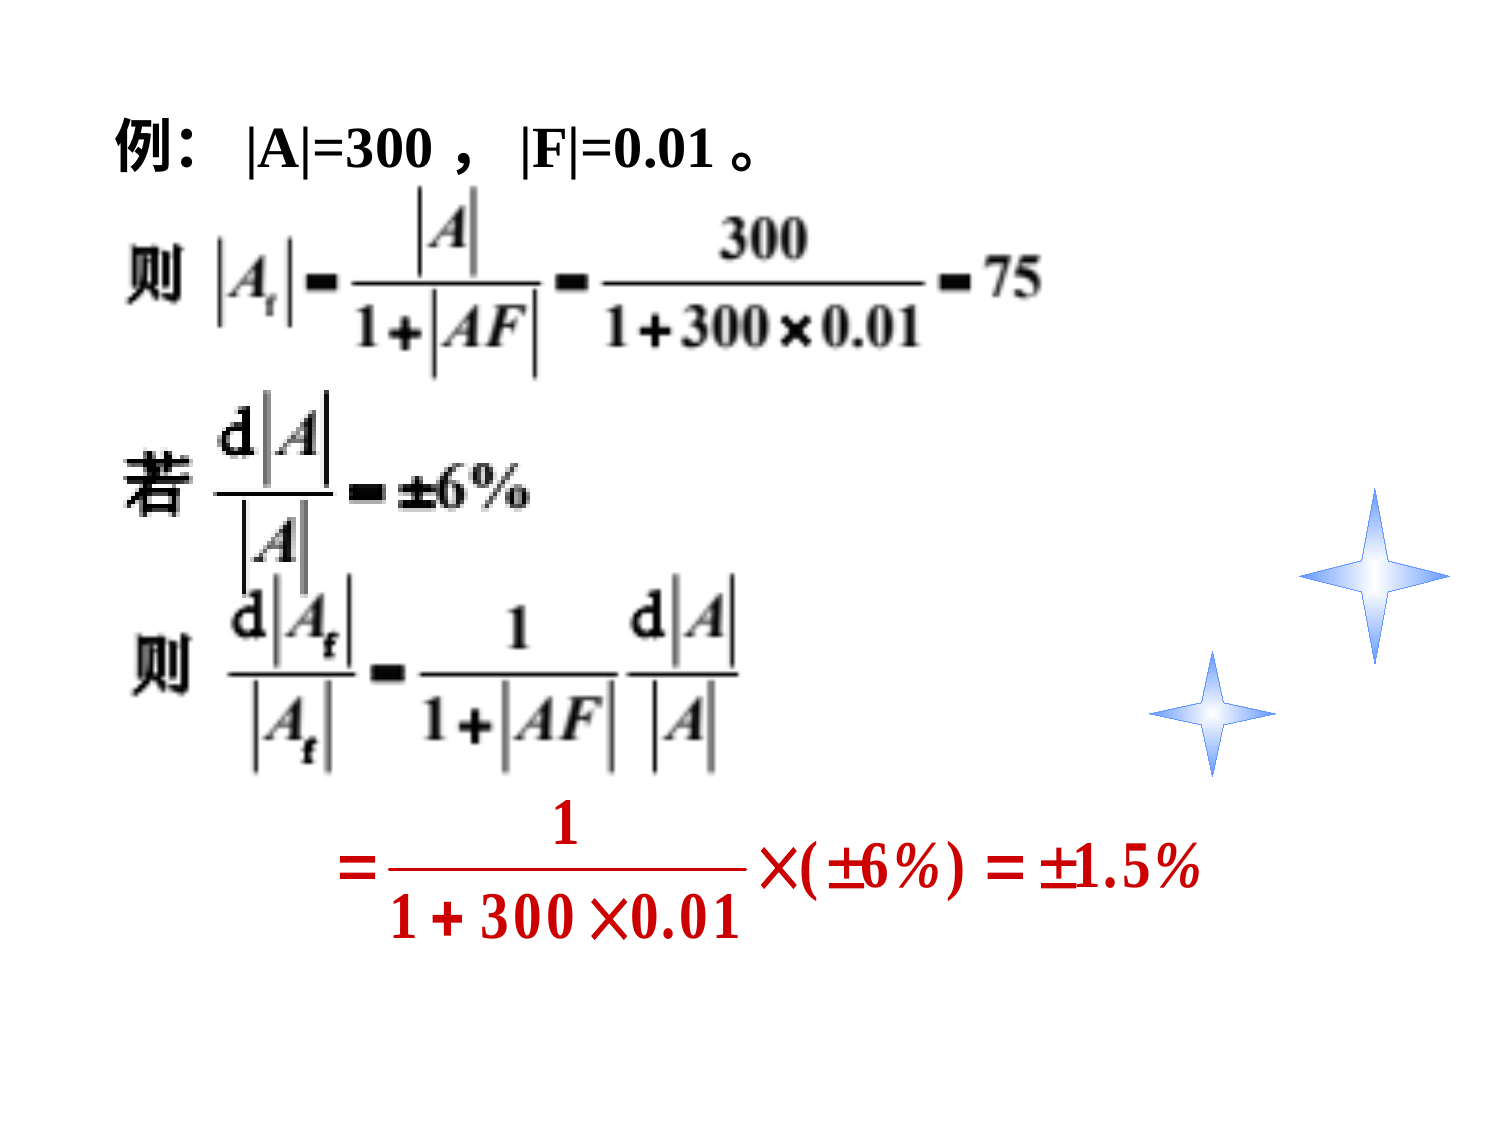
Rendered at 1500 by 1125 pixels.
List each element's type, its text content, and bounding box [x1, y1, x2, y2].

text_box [1149, 488, 1451, 777]
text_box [119, 175, 1054, 383]
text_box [114, 378, 536, 600]
text_box 例：|A|=300，|F|=0.01。 [99, 101, 863, 186]
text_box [124, 563, 748, 778]
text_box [324, 776, 1213, 951]
